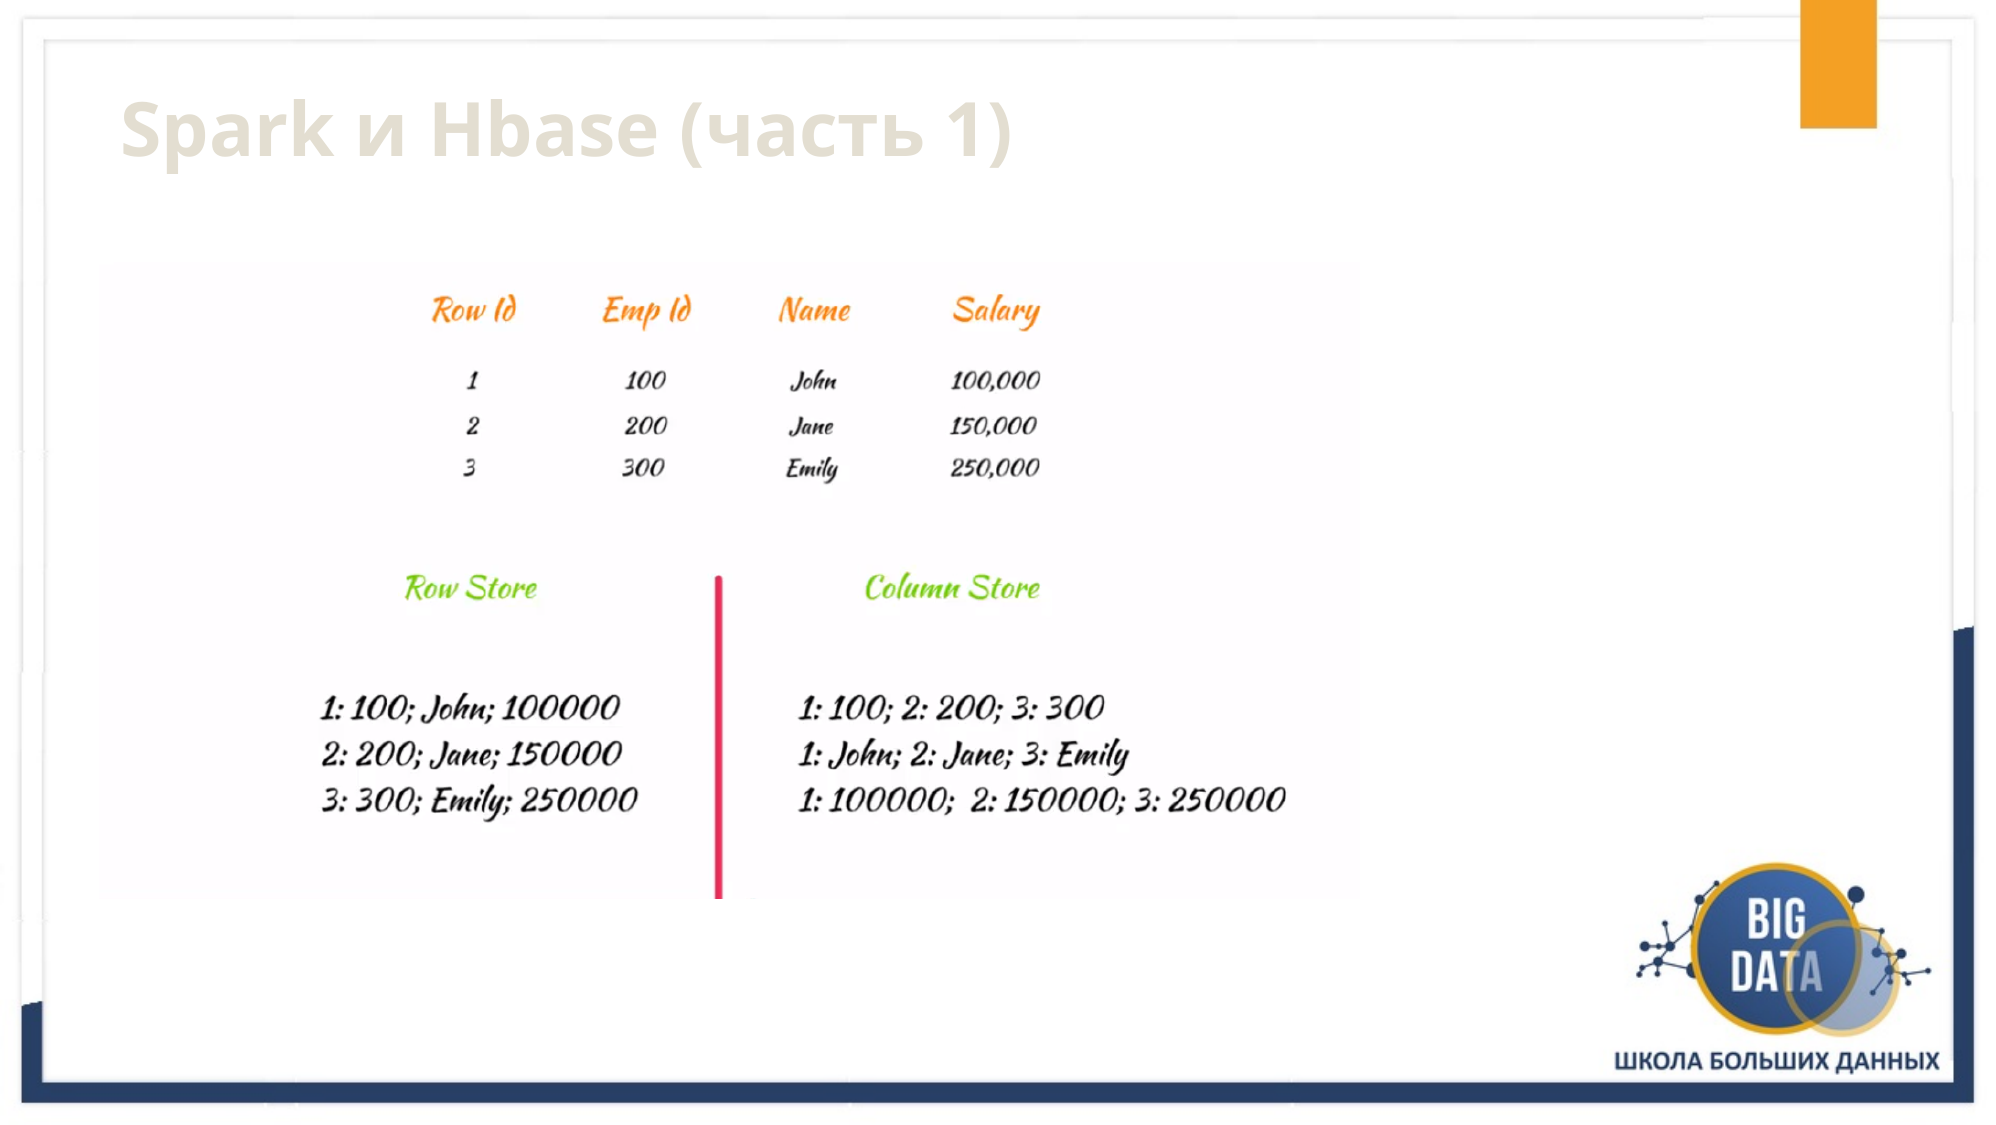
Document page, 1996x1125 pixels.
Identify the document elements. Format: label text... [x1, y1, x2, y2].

title Spark и Hbase (часть 1) [105, 74, 1645, 304]
picture [0, 0, 1996, 1125]
